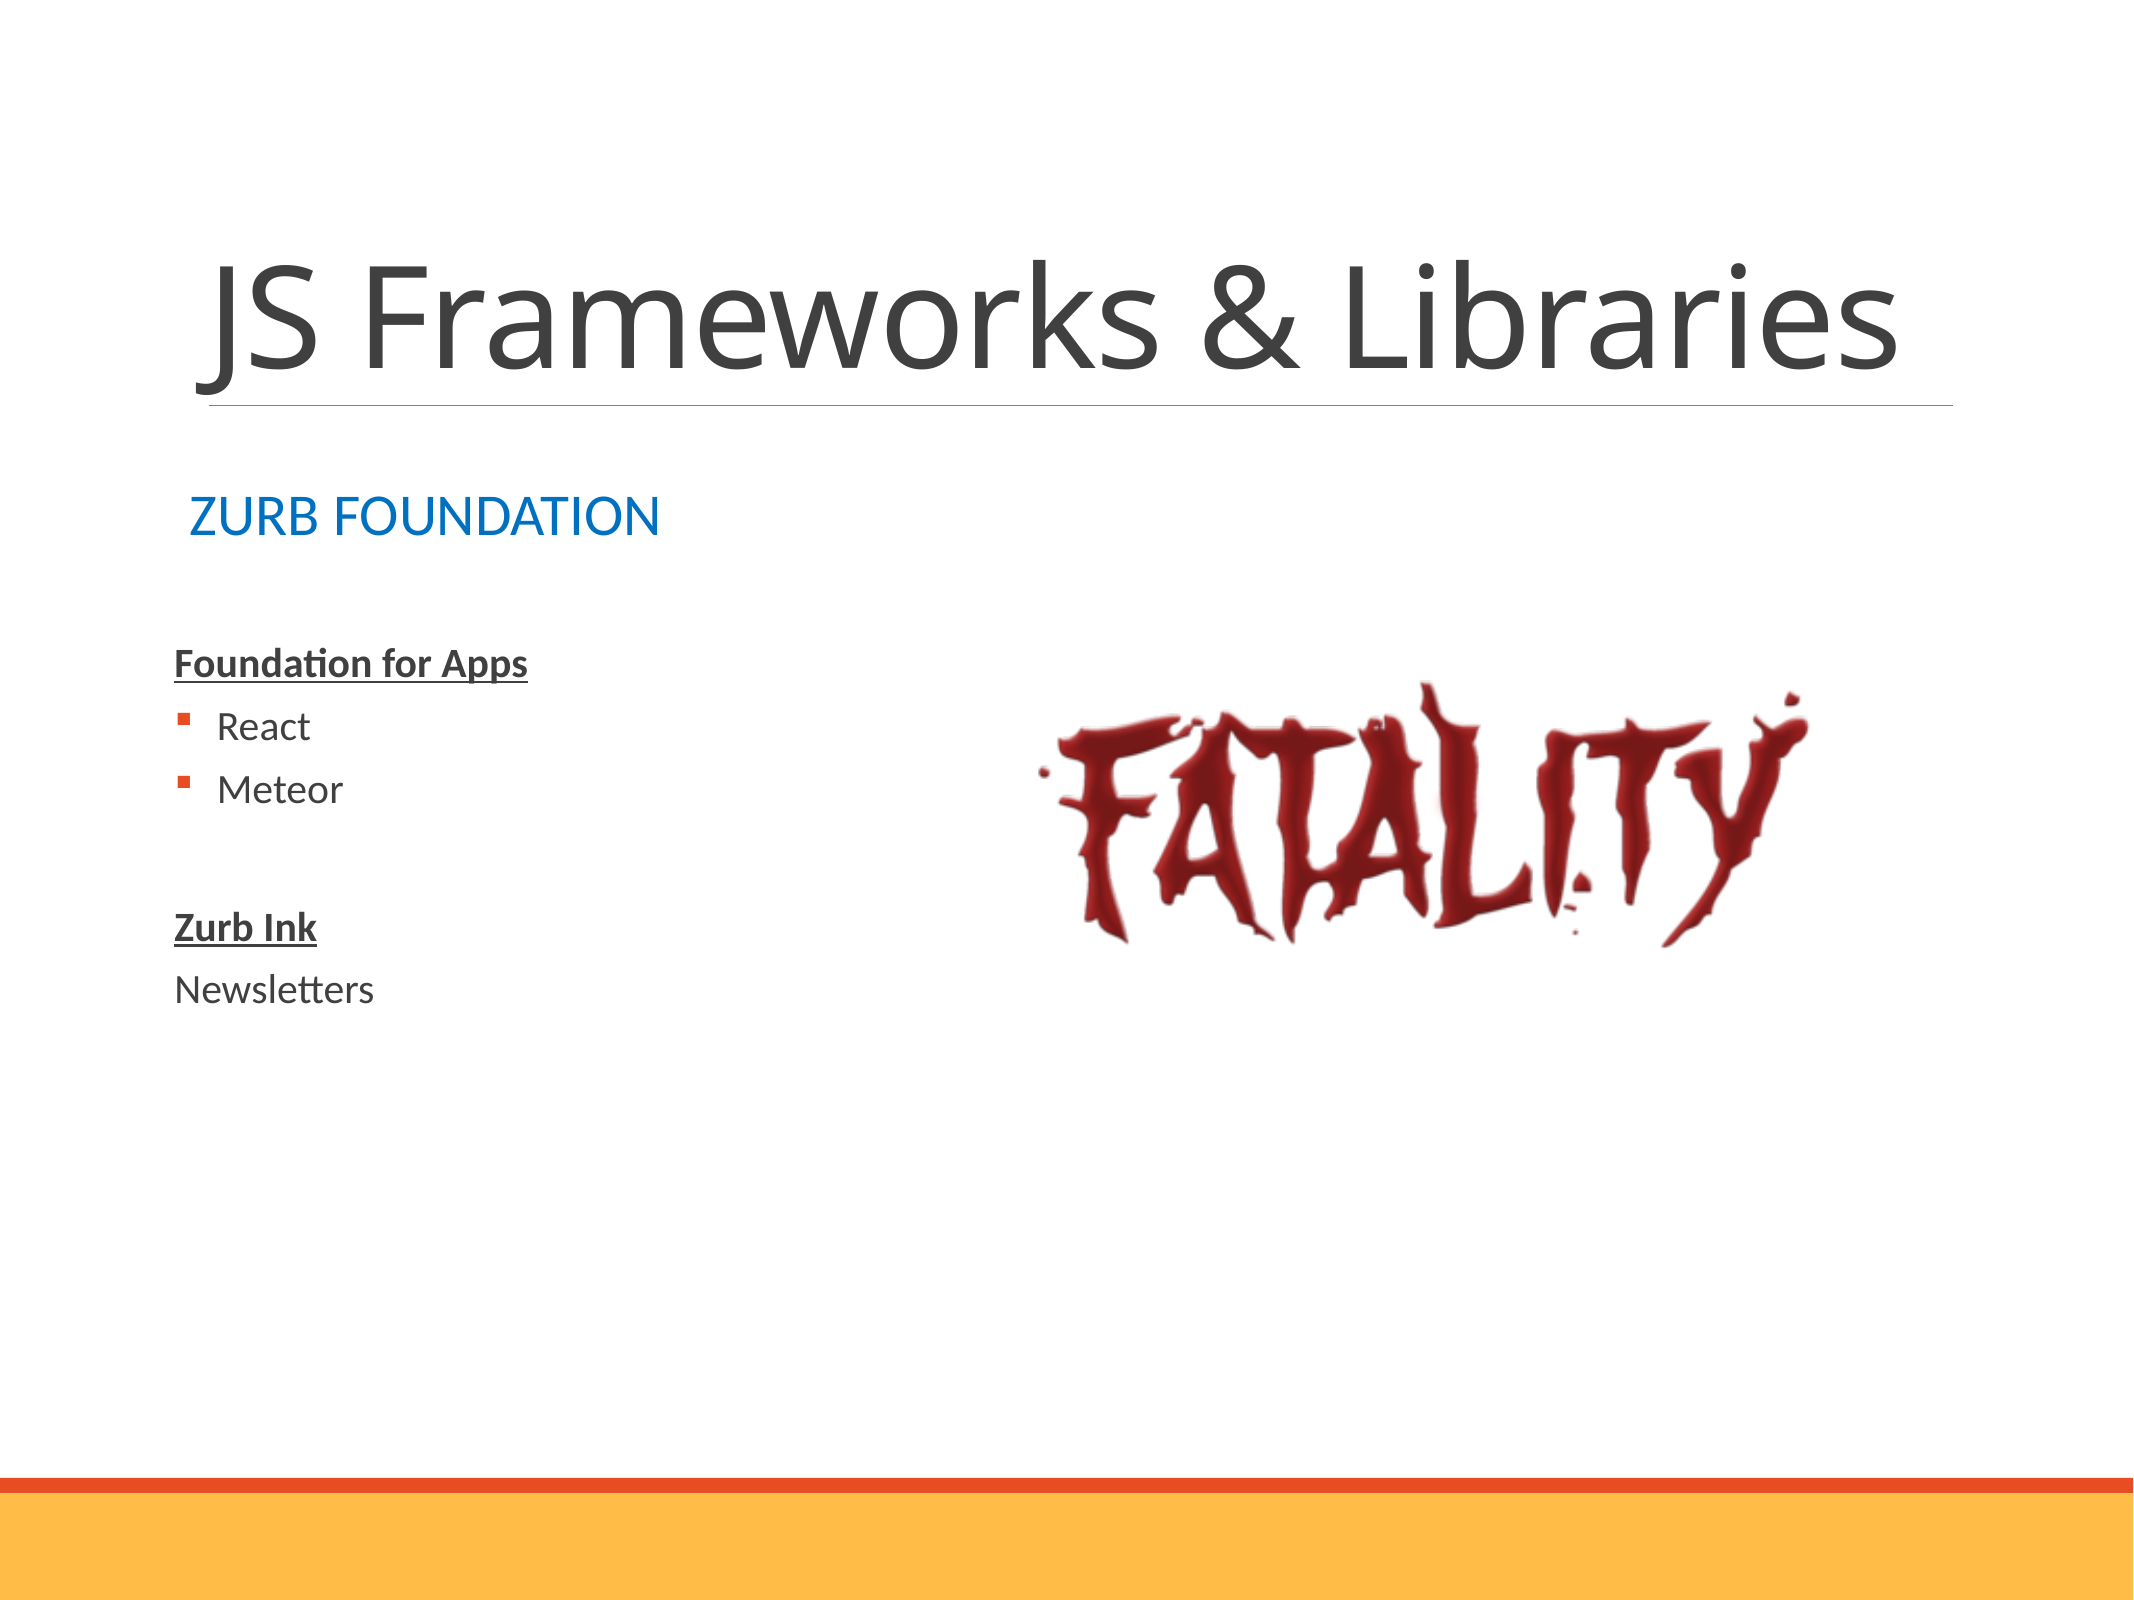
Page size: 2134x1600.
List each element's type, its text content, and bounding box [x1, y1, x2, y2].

list Zurb Foundation [174, 430, 794, 602]
list Foundation for Apps React Meteor Zurb Ink Newsletters [127, 602, 995, 1274]
title JS Frameworks & Libraries [191, 66, 1952, 406]
picture [886, 576, 1930, 1028]
